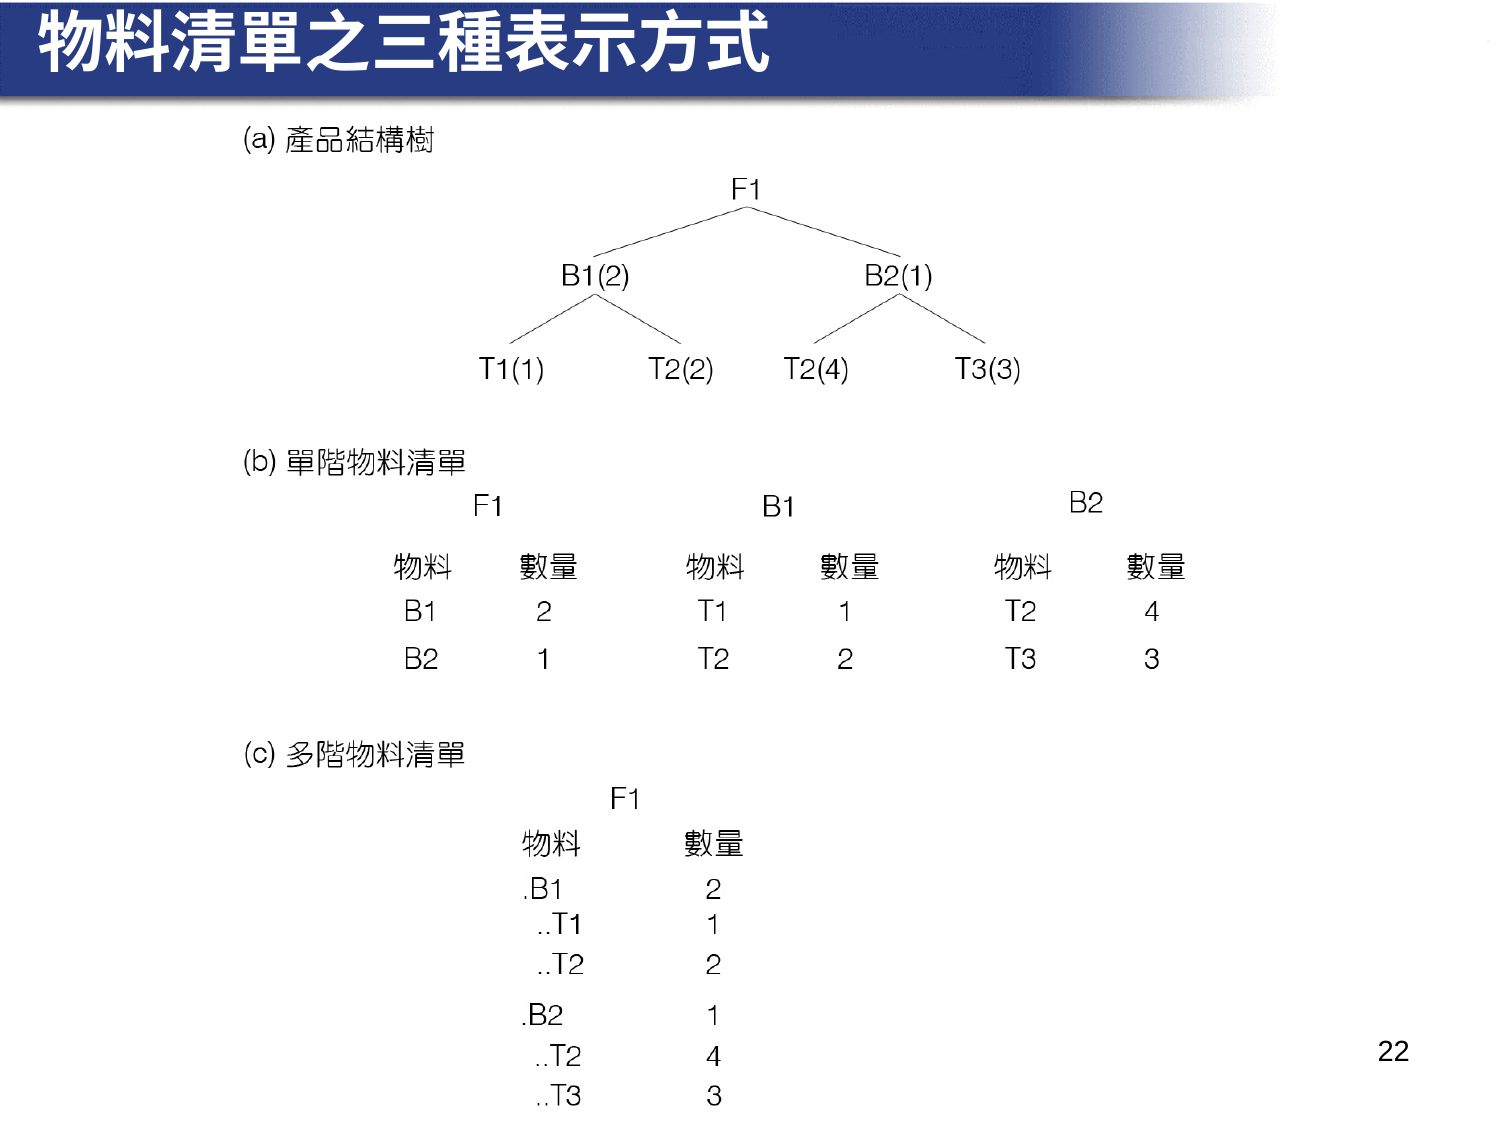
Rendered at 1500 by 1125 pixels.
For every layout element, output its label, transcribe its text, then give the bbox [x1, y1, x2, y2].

title 物料清單之三種表示方式 [37, 0, 1163, 93]
picture [0, 0, 1500, 1118]
slide_number 22 [1196, 1024, 1425, 1103]
